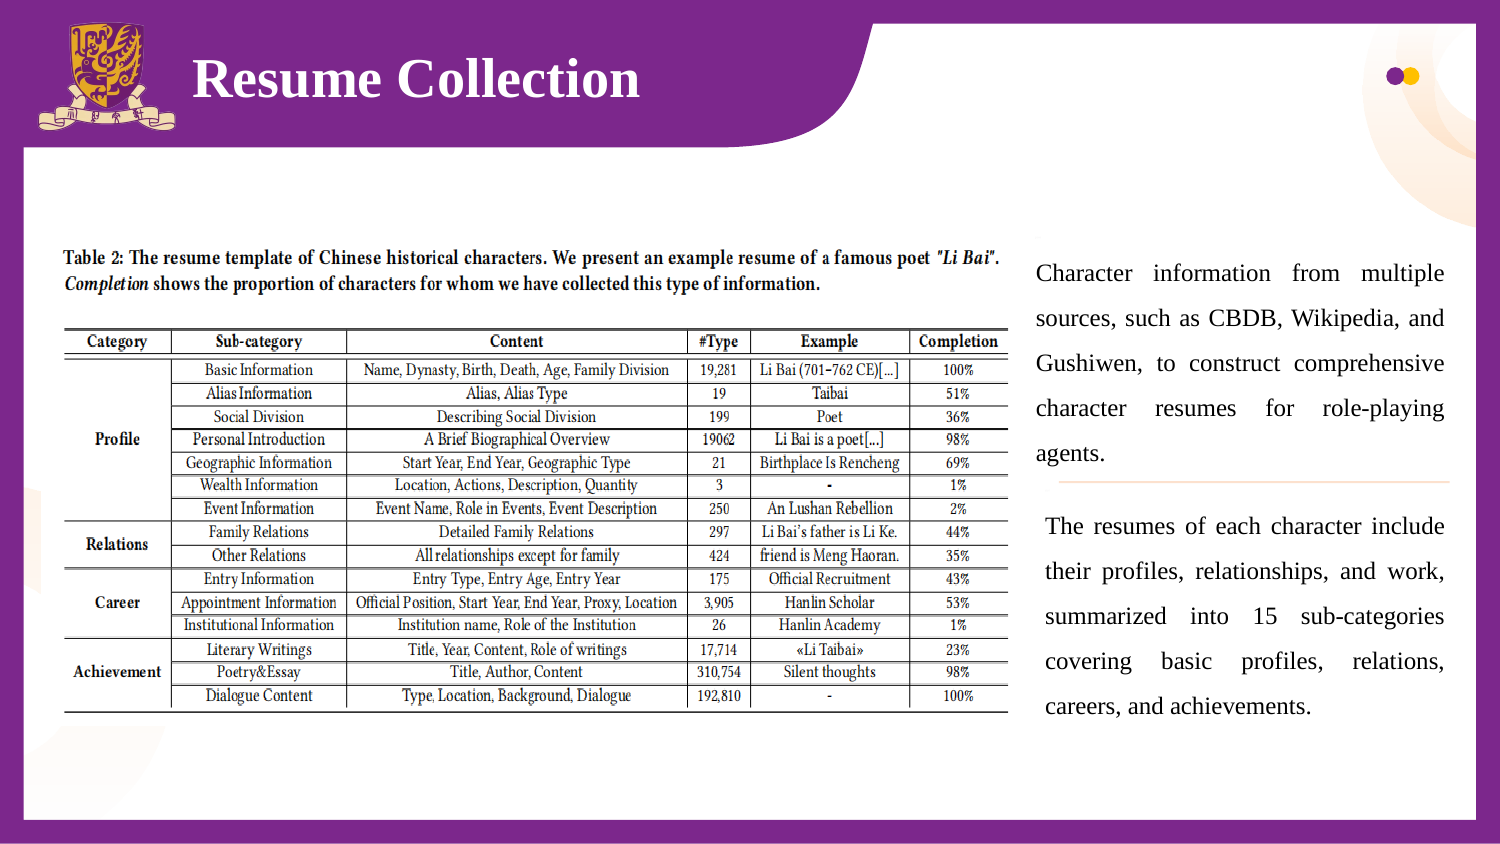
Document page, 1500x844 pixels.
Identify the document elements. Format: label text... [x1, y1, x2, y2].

text_box Character information from multiple sources, such as CBDB, Wikipedia, and Gushiwen, to construct comprehensive character resumes for role-playing agents. [1035, 236, 1446, 472]
text_box Resume Collection [215, 40, 815, 109]
picture [0, 0, 215, 200]
picture [41, 242, 1024, 727]
text_box The resumes of each character include their profiles, relationships, and work, summarized into 15 sub-categories covering basic profiles, relations, careers, and achievements. [1045, 489, 1446, 725]
